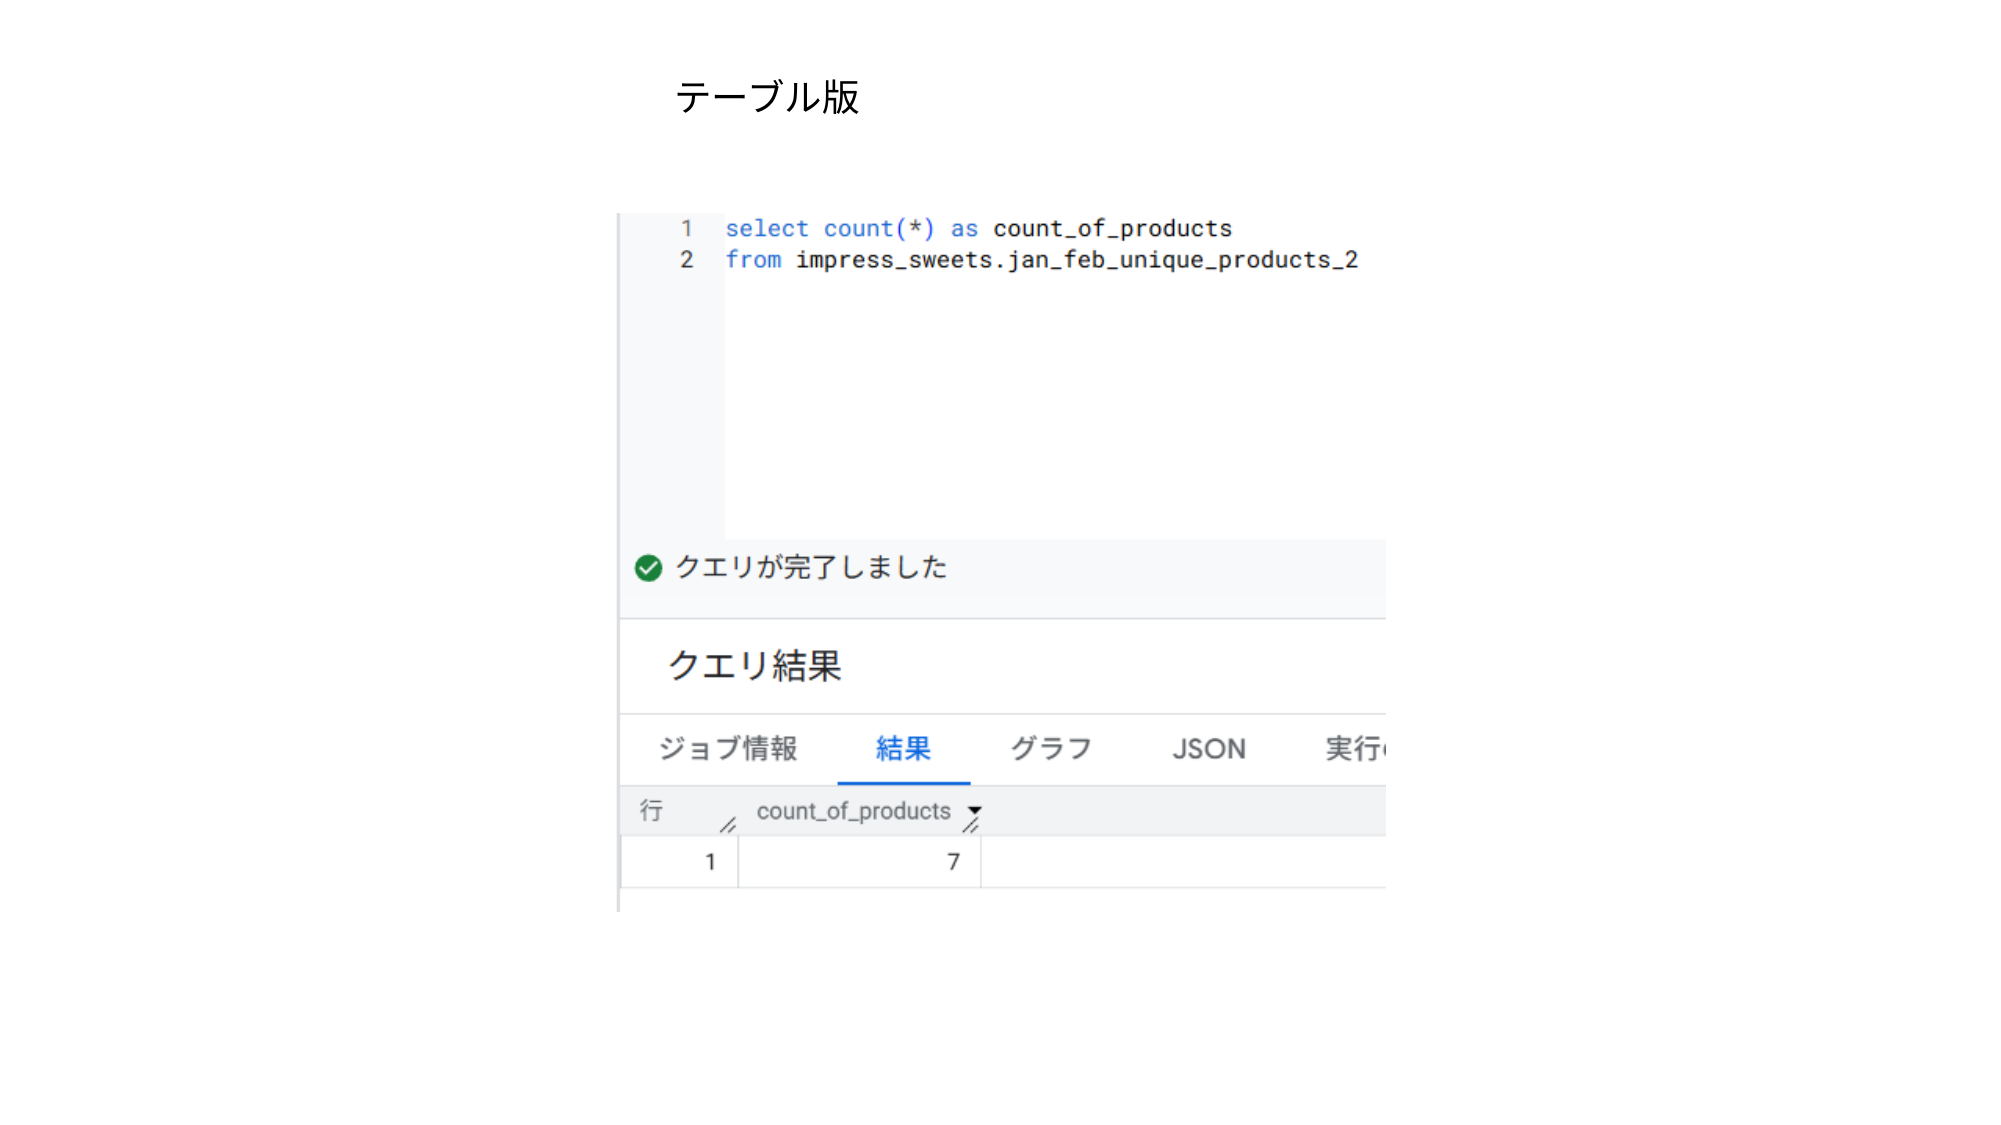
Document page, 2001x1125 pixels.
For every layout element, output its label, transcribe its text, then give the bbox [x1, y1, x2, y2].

picture [614, 212, 1386, 913]
text_box テーブル版 [659, 66, 1284, 126]
